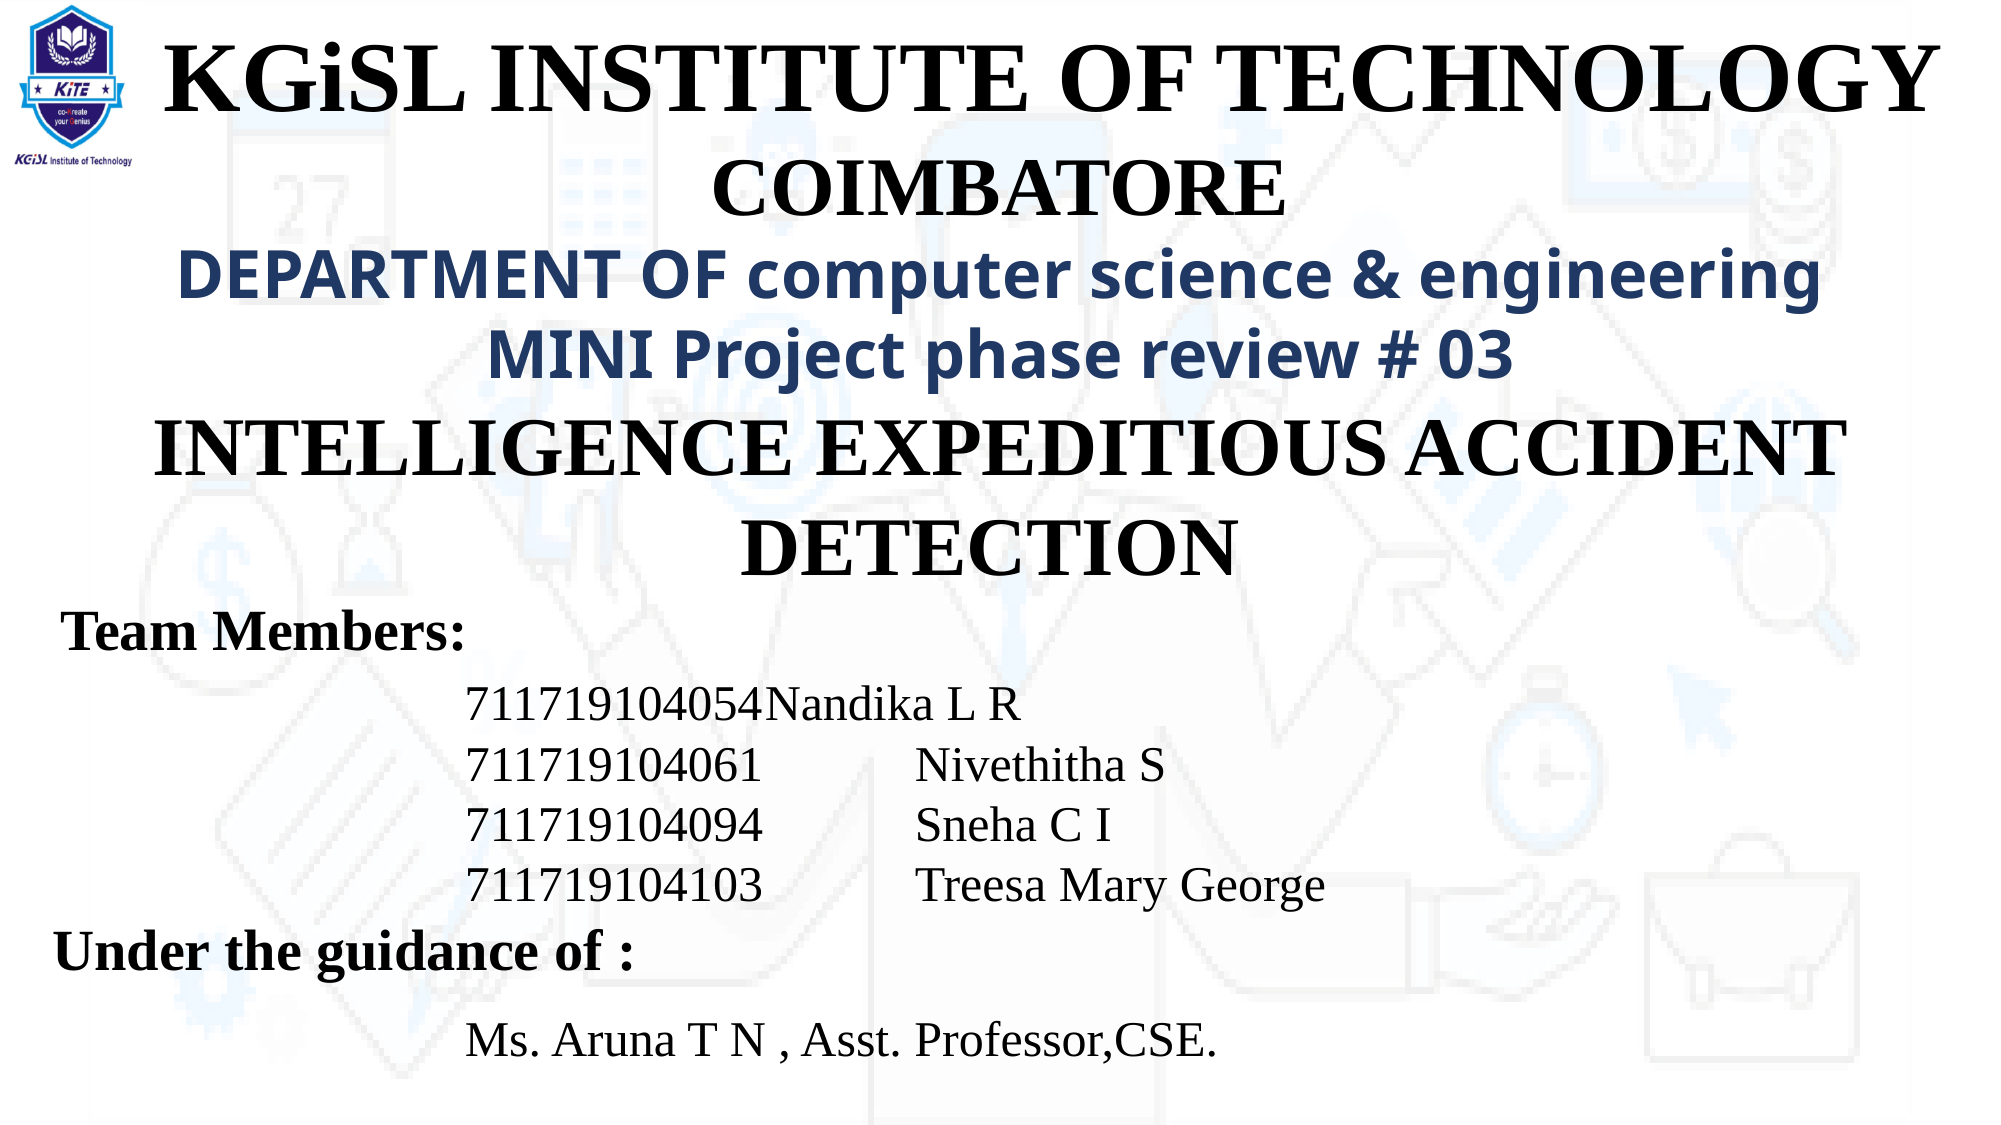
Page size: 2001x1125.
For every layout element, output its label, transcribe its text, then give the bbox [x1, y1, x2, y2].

picture [0, 0, 143, 169]
text_box KGiSL INSTITUTE OF TECHNOLOGY COIMBATORE DEPARTMENT OF computer science & engineering MINI Project phase review # 03 INTELLIGENCE EXPEDITIOUS ACCIDENT DETECTION Team Members: 711719104054 Nandika L R 711719104061 Nivethitha S 711719104094 Sneha C I 711719104103 Treesa Mary George Under the guidance of : Ms. Aruna T N , Asst. Professor,CSE. [0, 0, 2000, 1080]
